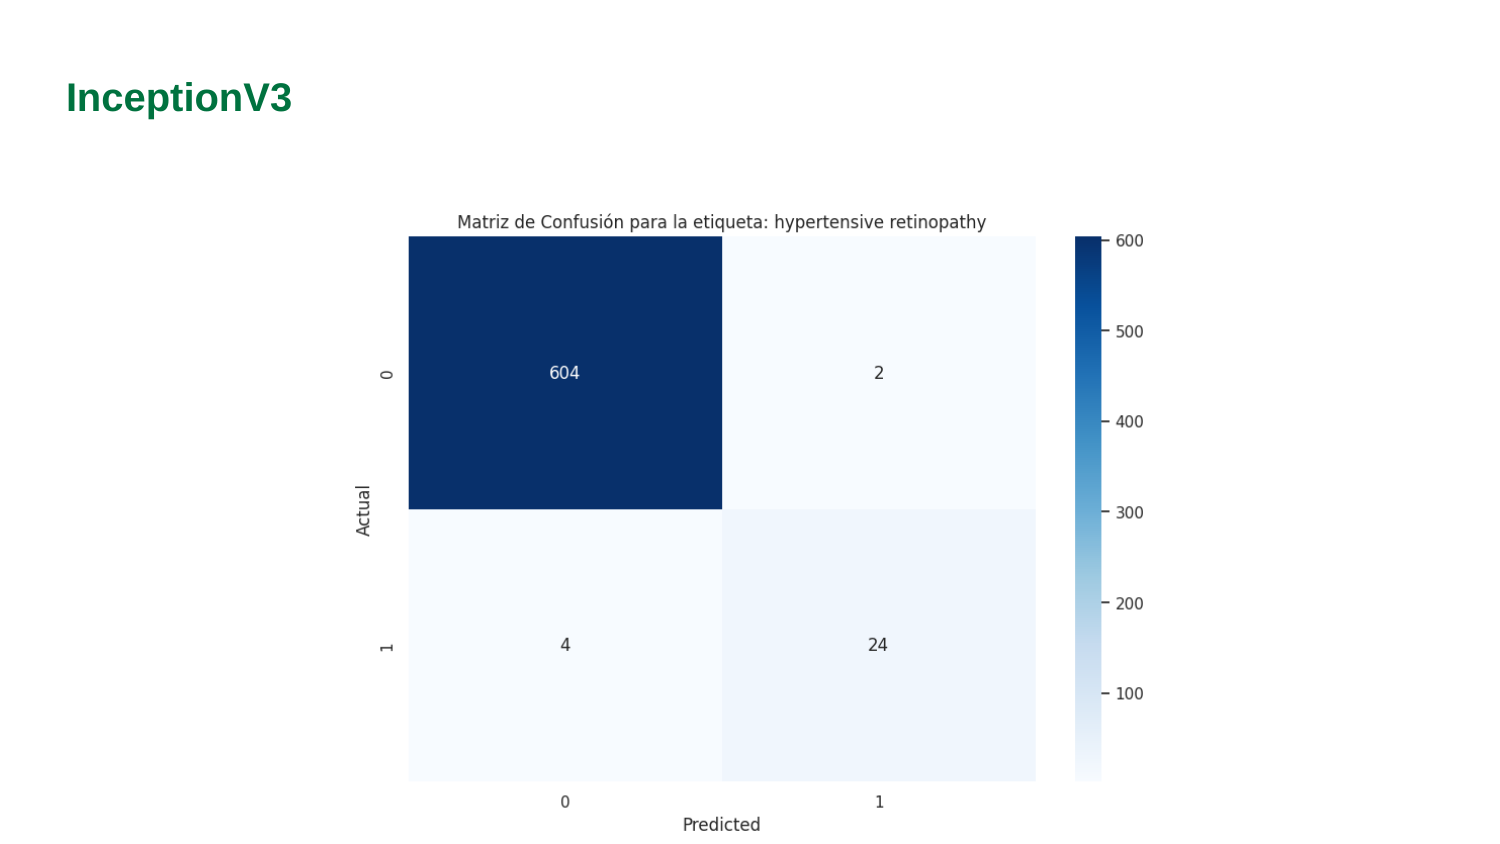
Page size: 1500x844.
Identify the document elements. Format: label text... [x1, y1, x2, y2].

picture [346, 204, 1154, 844]
title InceptionV3 [51, 60, 1449, 155]
